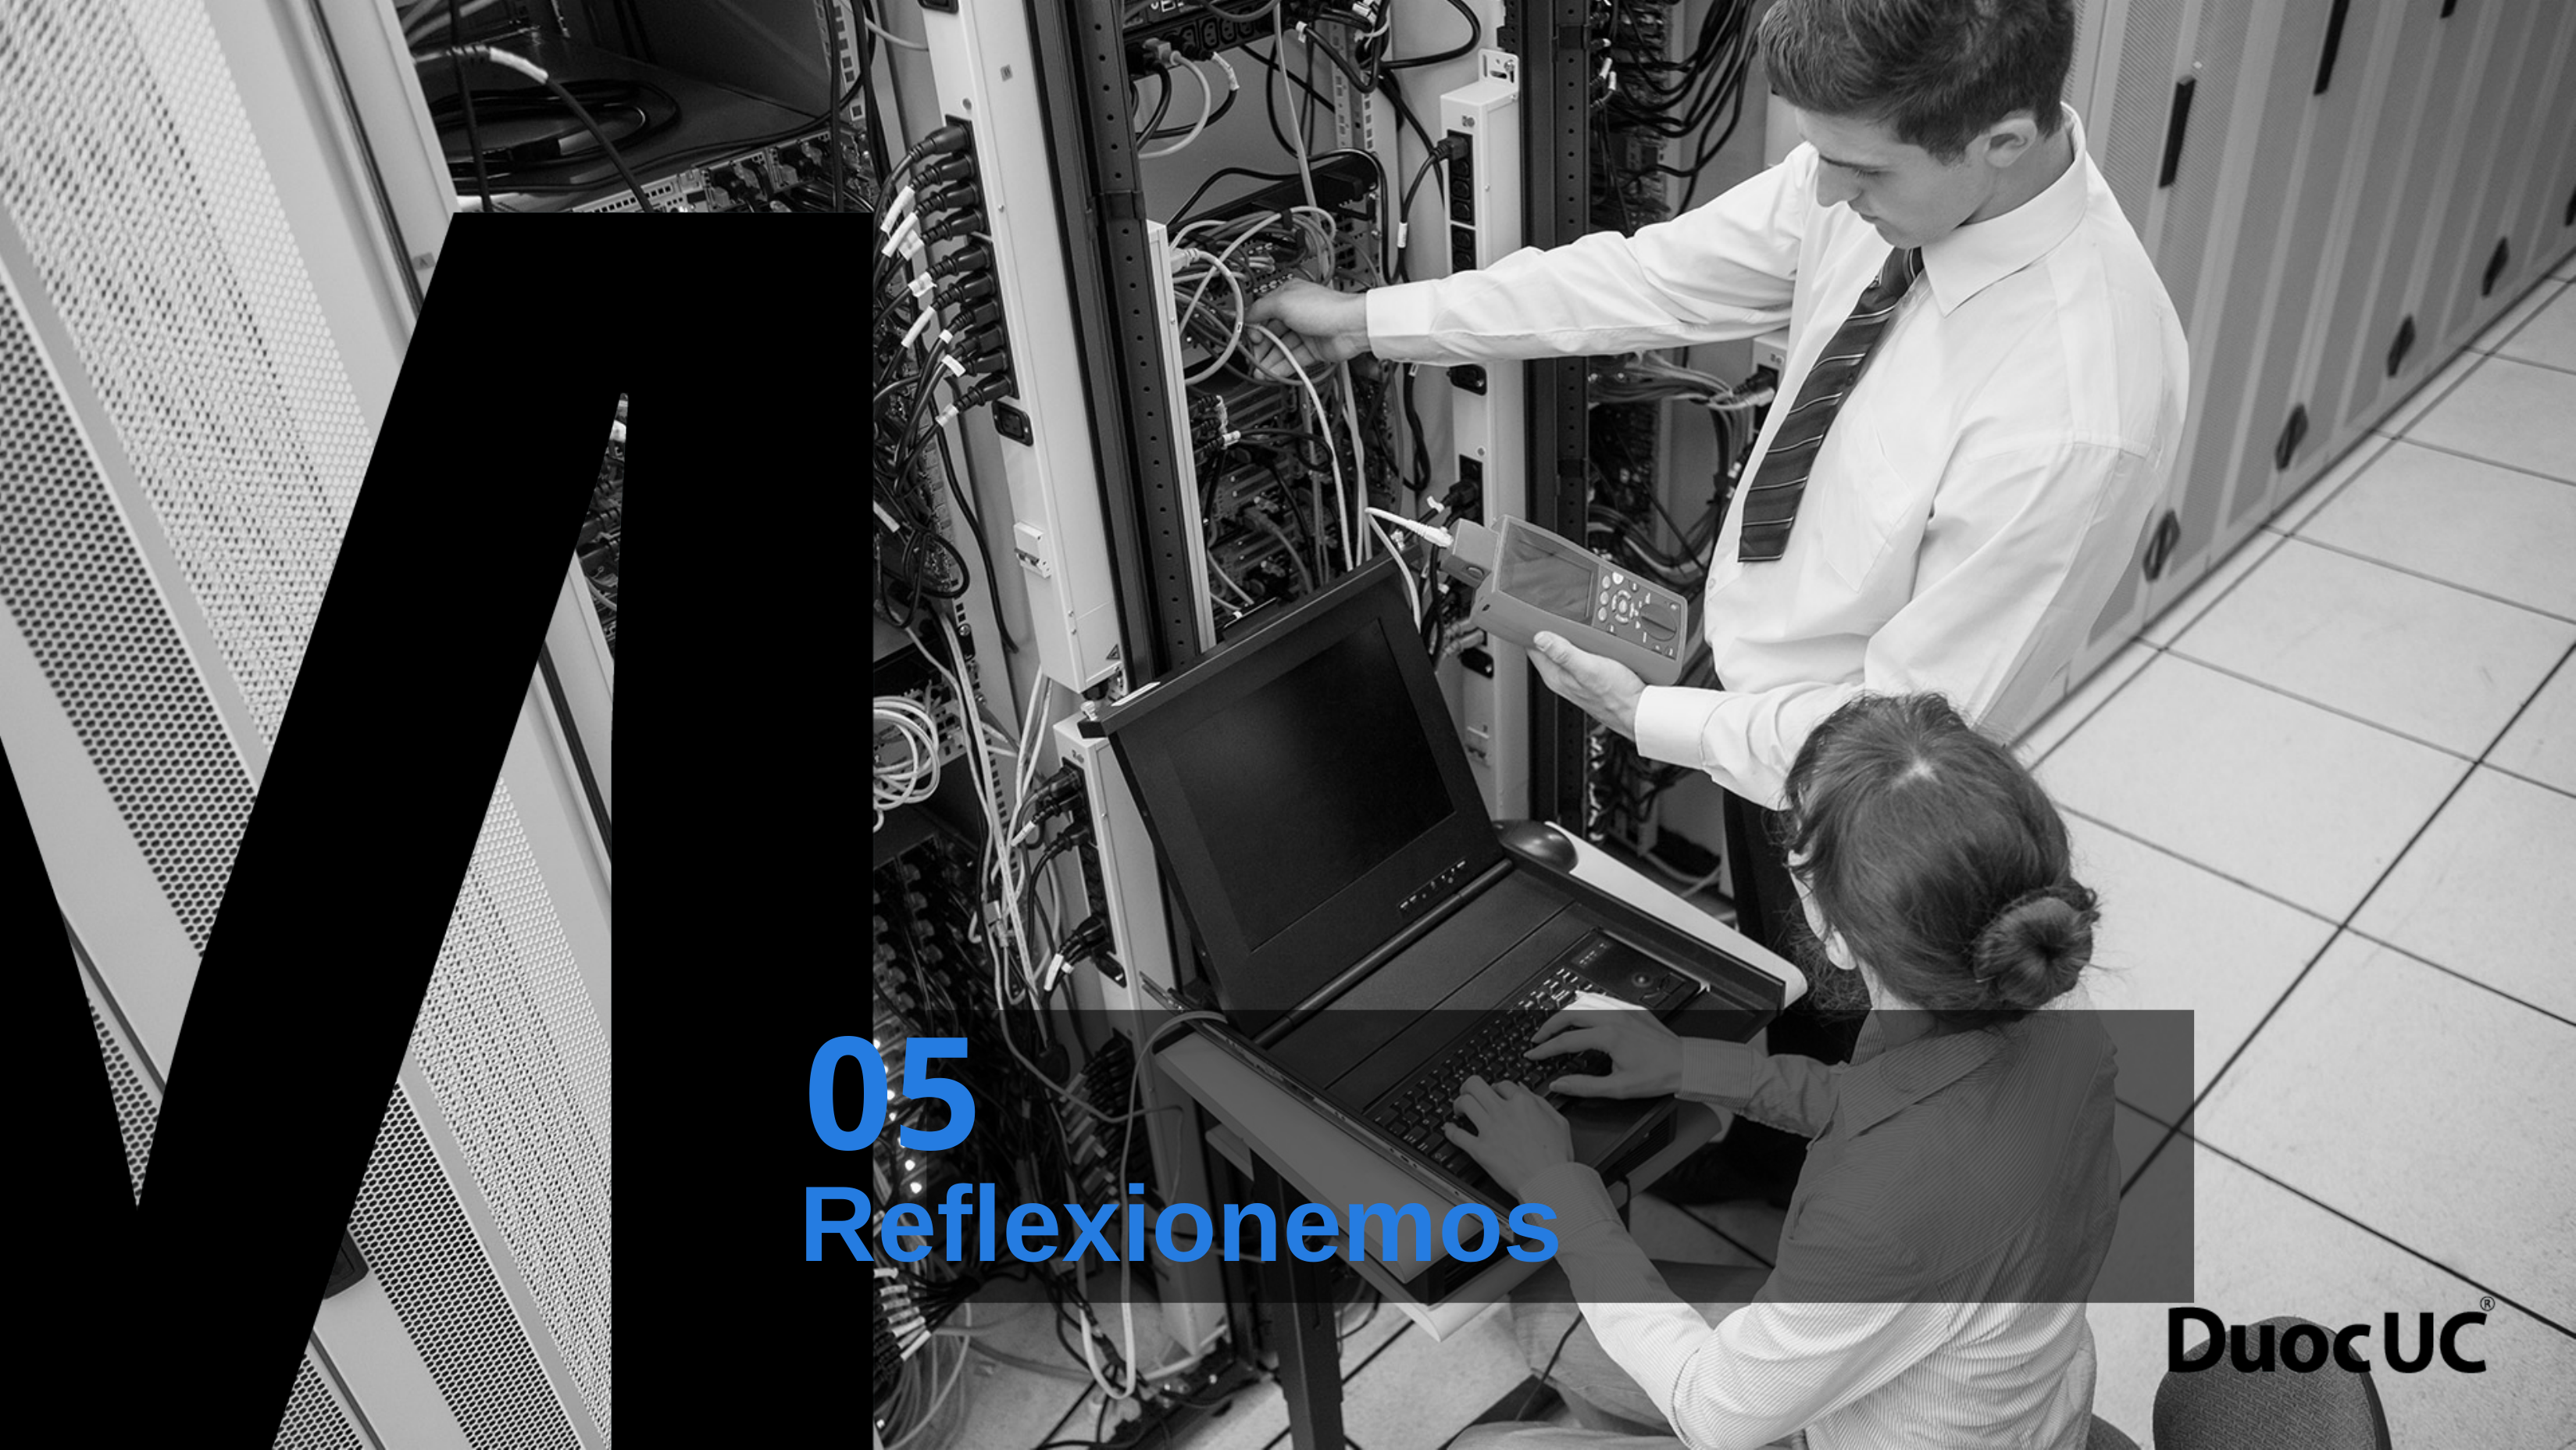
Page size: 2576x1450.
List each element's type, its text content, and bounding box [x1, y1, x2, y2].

text_box 05 [804, 993, 1019, 1181]
picture [0, 0, 2576, 1450]
title Reflexionemos [799, 1154, 1956, 1285]
